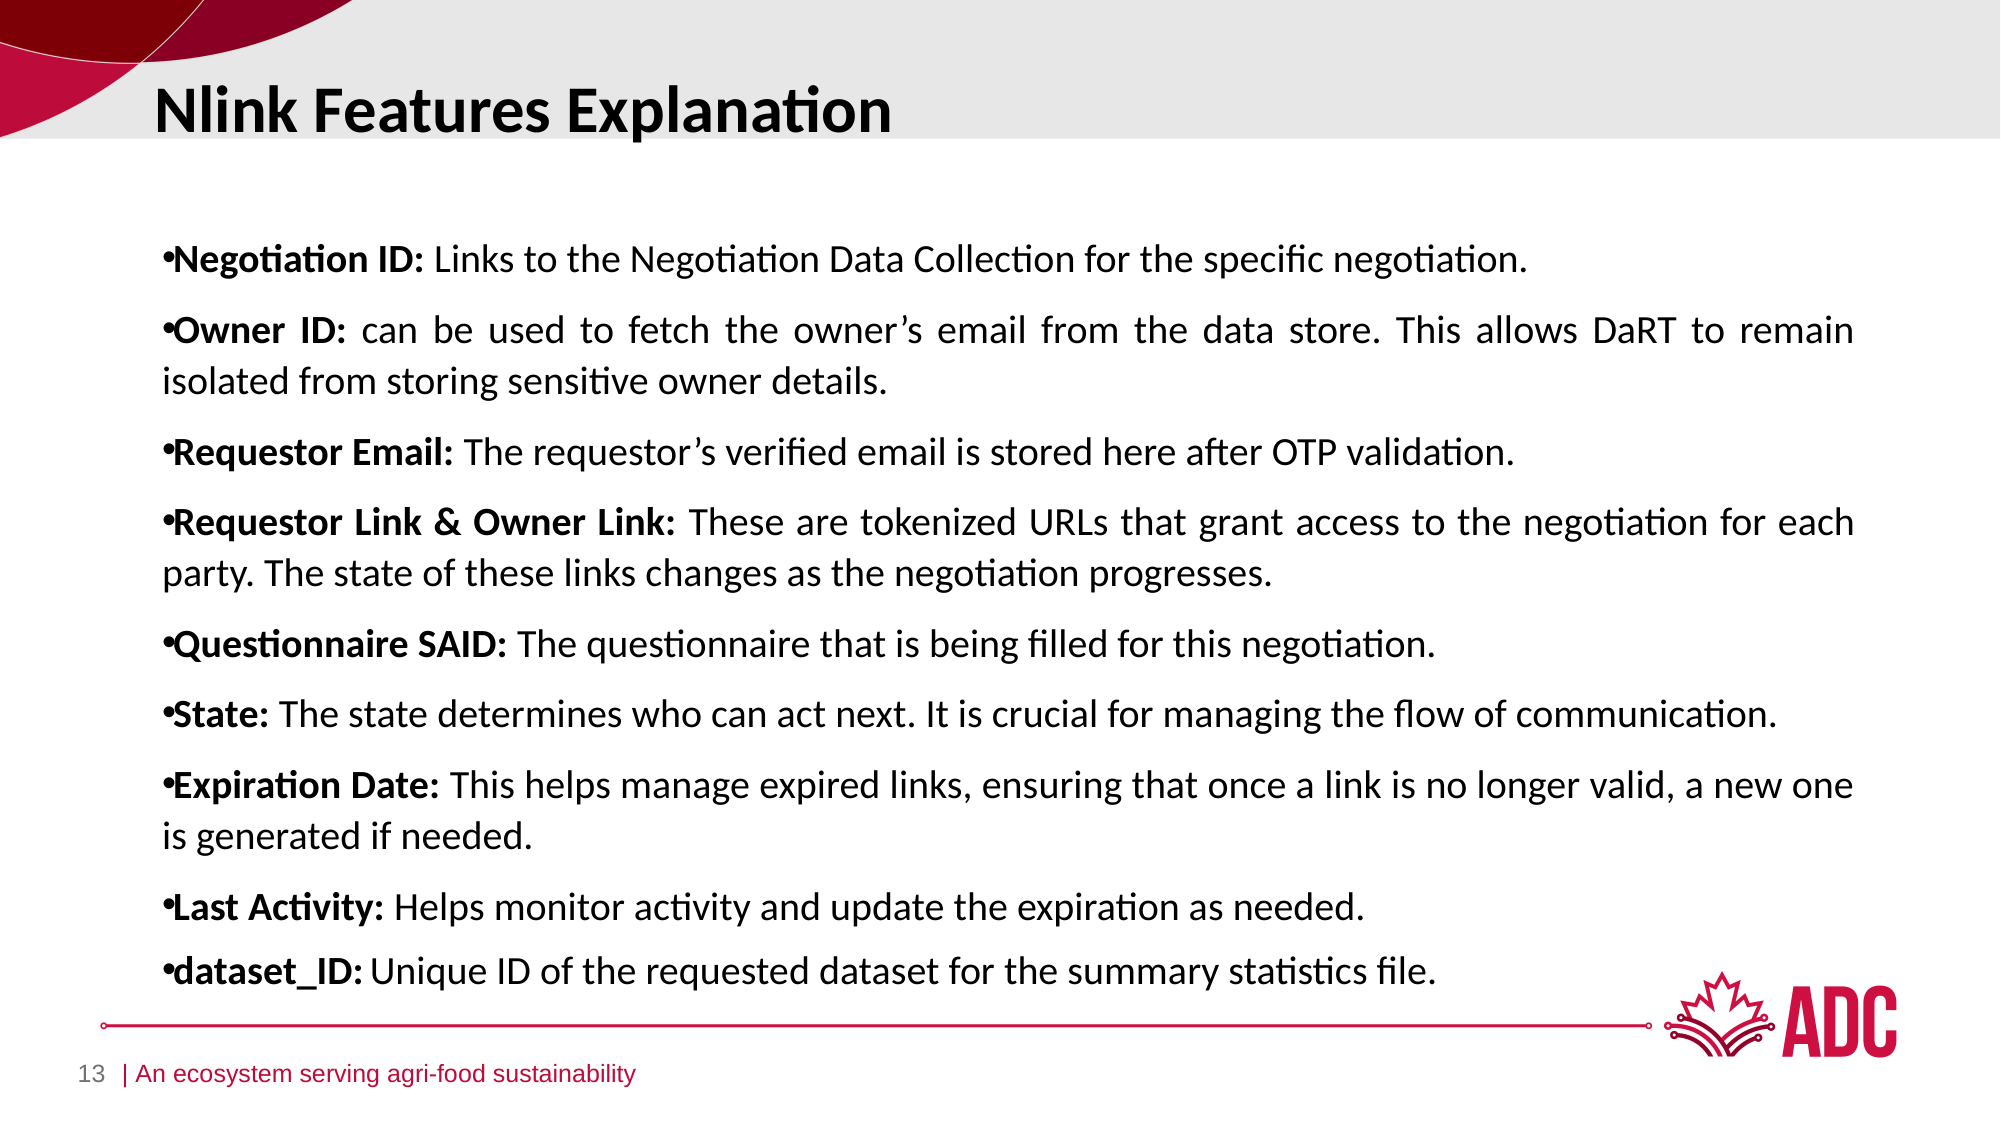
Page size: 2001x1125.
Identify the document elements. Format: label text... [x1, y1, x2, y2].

slide_number 13 [53, 1042, 121, 1103]
text_box Nlink Features Explanation [139, 58, 910, 154]
footer | An ecosystem serving agri-food sustainability [121, 1042, 782, 1103]
text_box Negotiation ID: Links to the Negotiation Data Collection for the specific negotiation. Owner ID: can be used to fetch the owner’s email from the data store. This allows DaRT to remain isolated from storing sensitive owner details. Requestor Email: The requestor’s verified email is stored here after OTP validation. Requestor Link & Owner Link: These are tokenized URLs that grant access to the negotiation for each party. The state of these links changes as the negotiation progresses. Questionnaire SAID: The questionnaire that is being filled for this negotiation. State: The state determines who can act next. It is crucial for managing the flow of communication. Expiration Date: This helps manage expired links, ensuring that once a link is no longer valid, a new one is generated if needed. Last Activity: Helps monitor activity and update the expiration as needed. dataset_ID: Unique ID of the requested dataset for the summary statistics file. [146, 222, 1872, 1016]
picture [0, 0, 2001, 1125]
